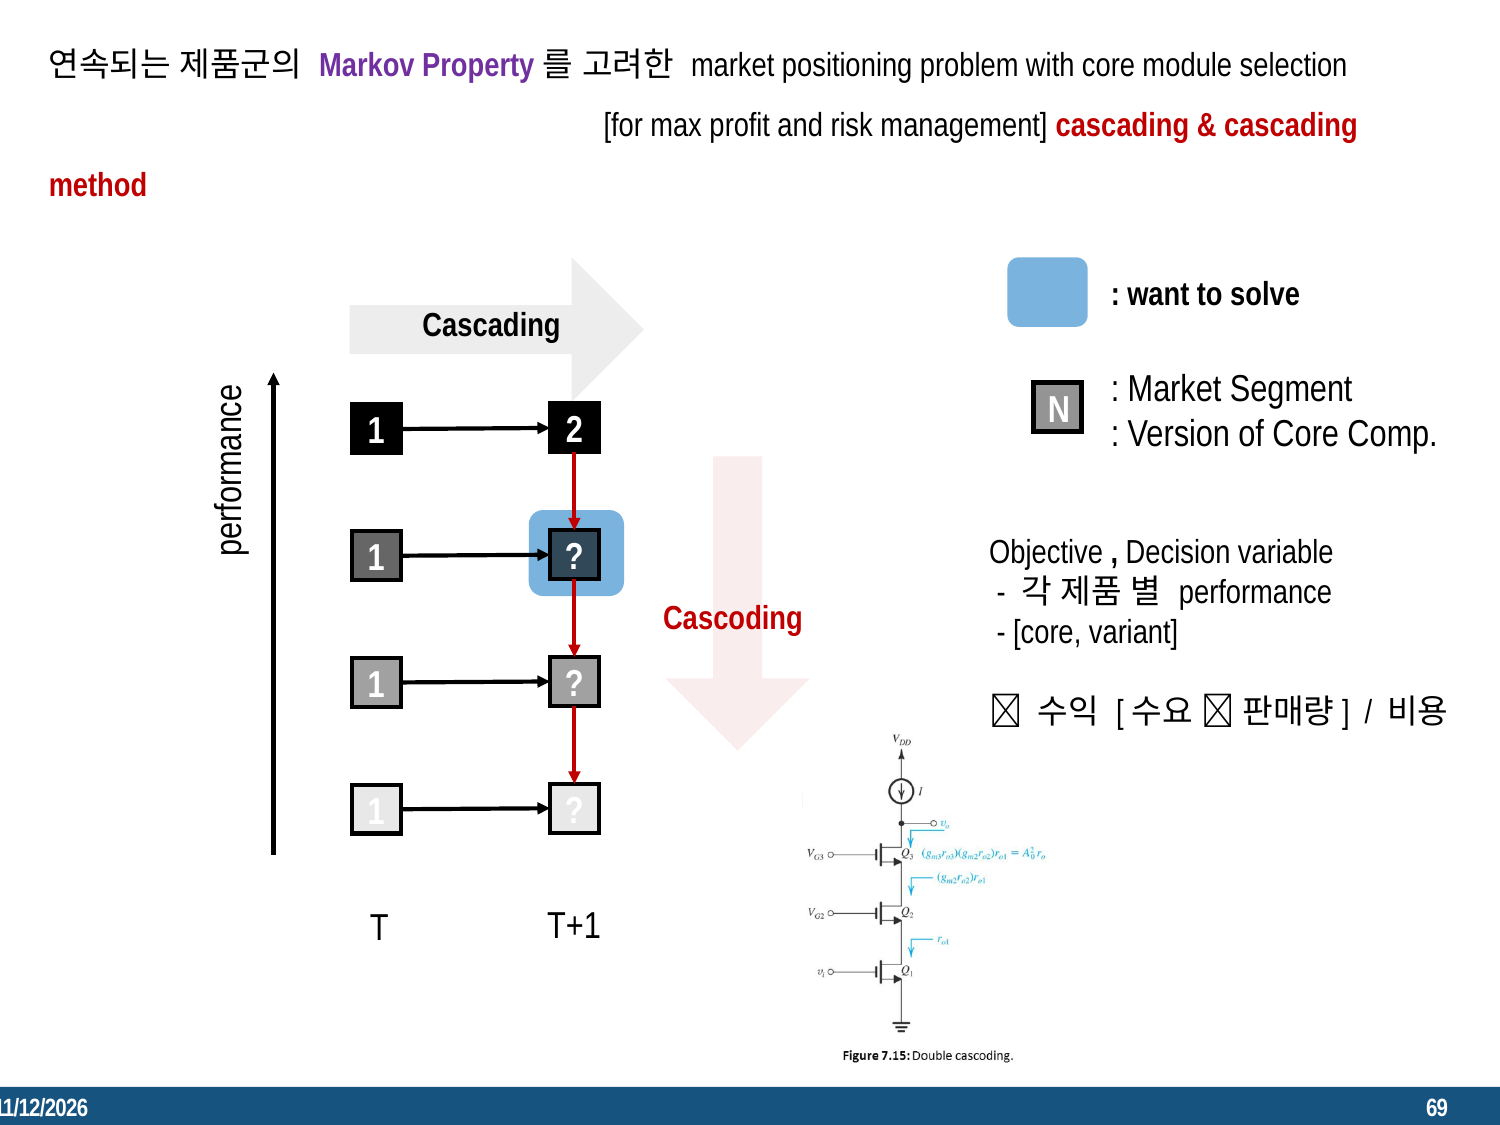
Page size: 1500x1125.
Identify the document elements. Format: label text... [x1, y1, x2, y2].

text_box performance [196, 352, 256, 572]
text_box [662, 455, 813, 753]
text_box [1006, 256, 1089, 328]
text_box [527, 581, 572, 598]
text_box Objective , Decision variable - 각 제품 별 performance - [core, variant]  수익 [수요  판매량] / 비용 [974, 523, 1479, 738]
slide_number 2023. 3. 6. [0, 1086, 317, 1125]
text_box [351, 403, 599, 454]
picture [802, 716, 1049, 1063]
text_box N [1032, 382, 1083, 432]
text_box [576, 508, 626, 598]
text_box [351, 657, 599, 707]
text_box T+1 [532, 893, 645, 954]
text_box Cascoding [764, 589, 833, 644]
text_box Cascoding [648, 589, 712, 644]
text_box 연속되는 제품군의 Markov Property를 고려한 market positioning problem with core module selection [for max profit and risk management] cascading & cascading method [33, 16, 1464, 211]
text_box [351, 530, 599, 581]
slide_number 69 [1125, 1086, 1464, 1125]
text_box [348, 254, 646, 403]
text_box [527, 508, 572, 530]
text_box T [355, 896, 430, 956]
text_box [351, 783, 599, 834]
text_box Cascading [407, 296, 570, 303]
text_box : Market Segment : Version of Core Comp. [1096, 356, 1464, 462]
text_box : want to solve [1096, 264, 1412, 319]
